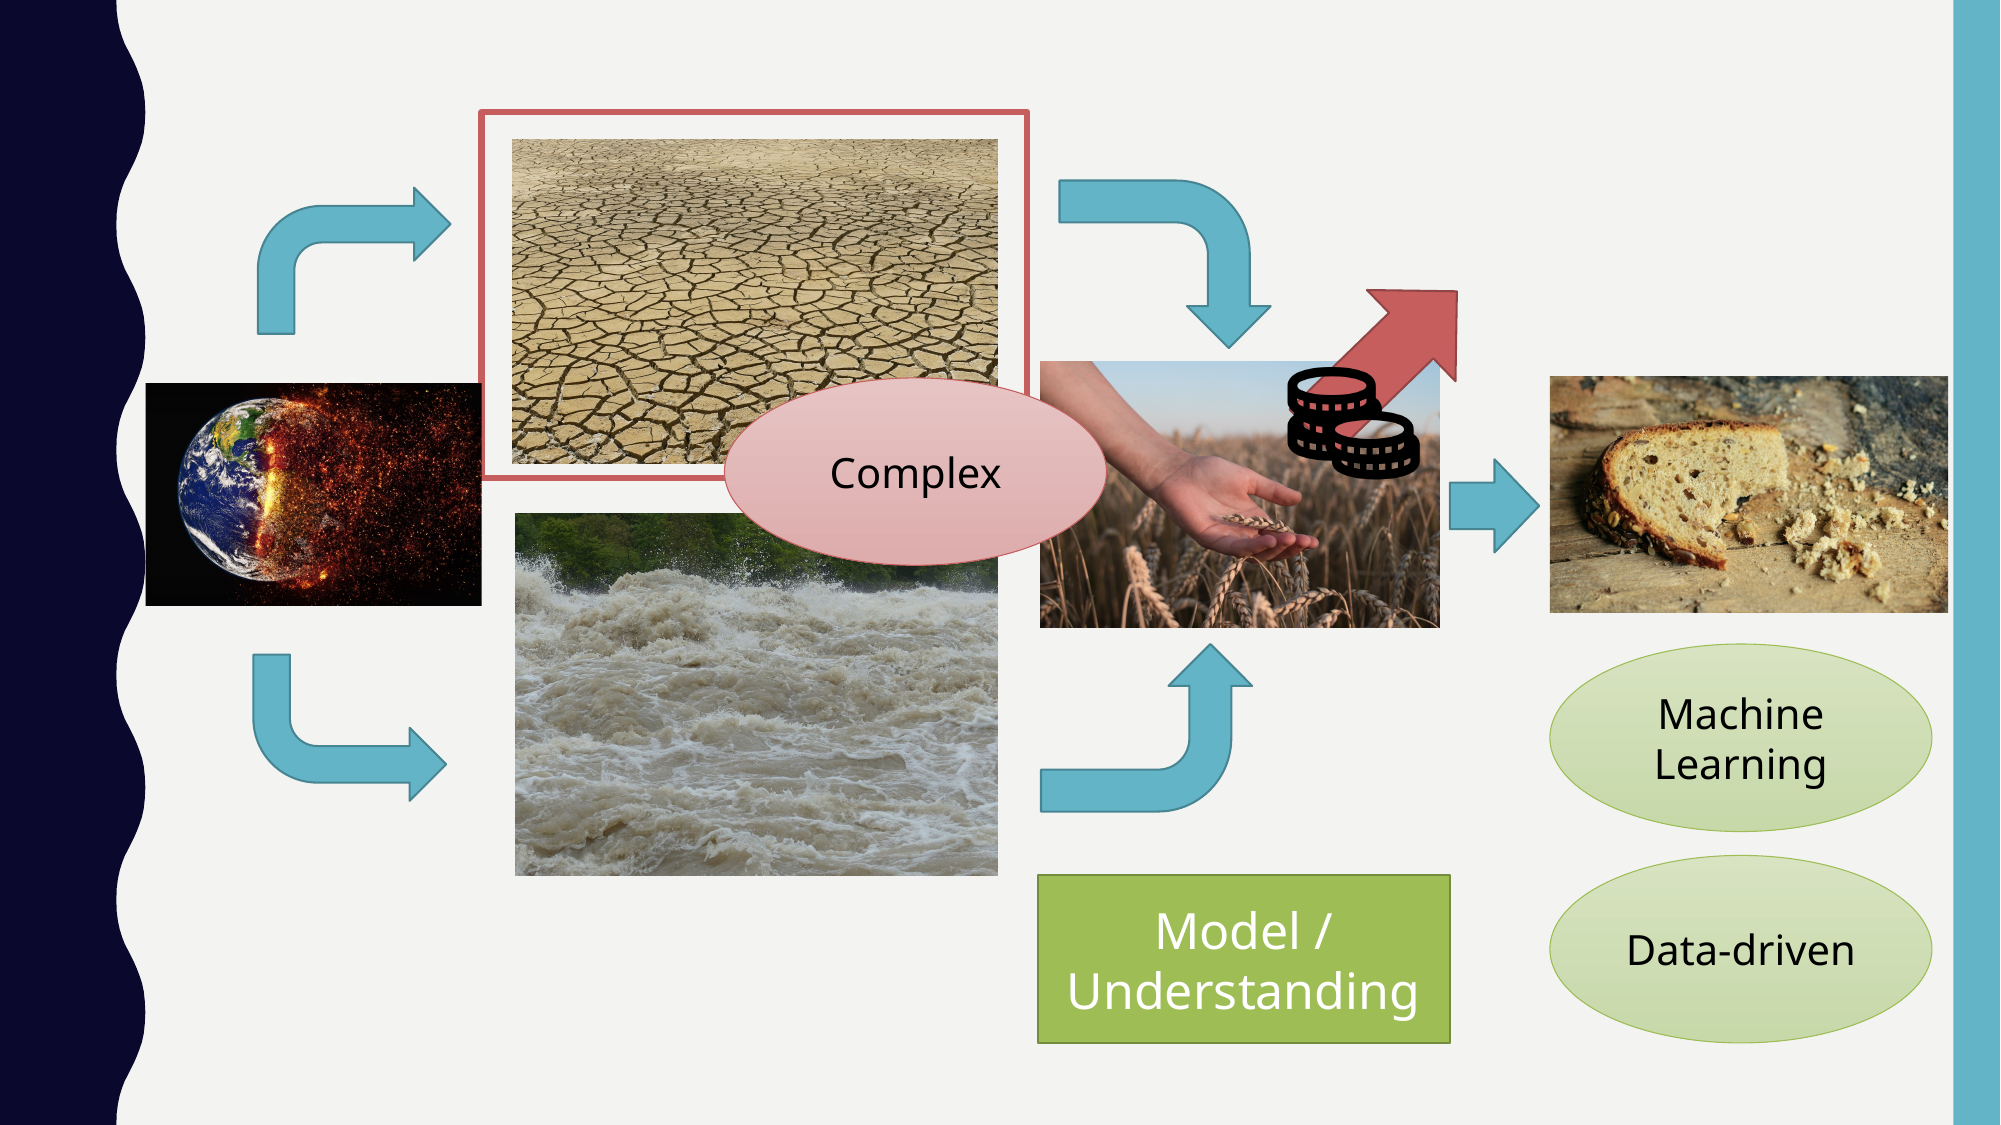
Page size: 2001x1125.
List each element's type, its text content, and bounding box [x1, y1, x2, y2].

text_box [1058, 179, 1272, 349]
text_box Data-driven [1549, 854, 1933, 1044]
text_box [1039, 643, 1254, 813]
text_box [481, 112, 1028, 478]
text_box [252, 653, 447, 802]
text_box [256, 186, 452, 335]
text_box [1352, 288, 1458, 383]
picture [512, 139, 998, 464]
picture [1549, 376, 1949, 613]
picture [145, 383, 482, 606]
picture [1040, 347, 1440, 628]
text_box [1448, 458, 1540, 554]
text_box Complex [723, 386, 1040, 557]
text_box Machine Learning [1549, 643, 1933, 833]
text_box Model / Understanding [1037, 874, 1451, 1044]
picture [514, 513, 998, 876]
